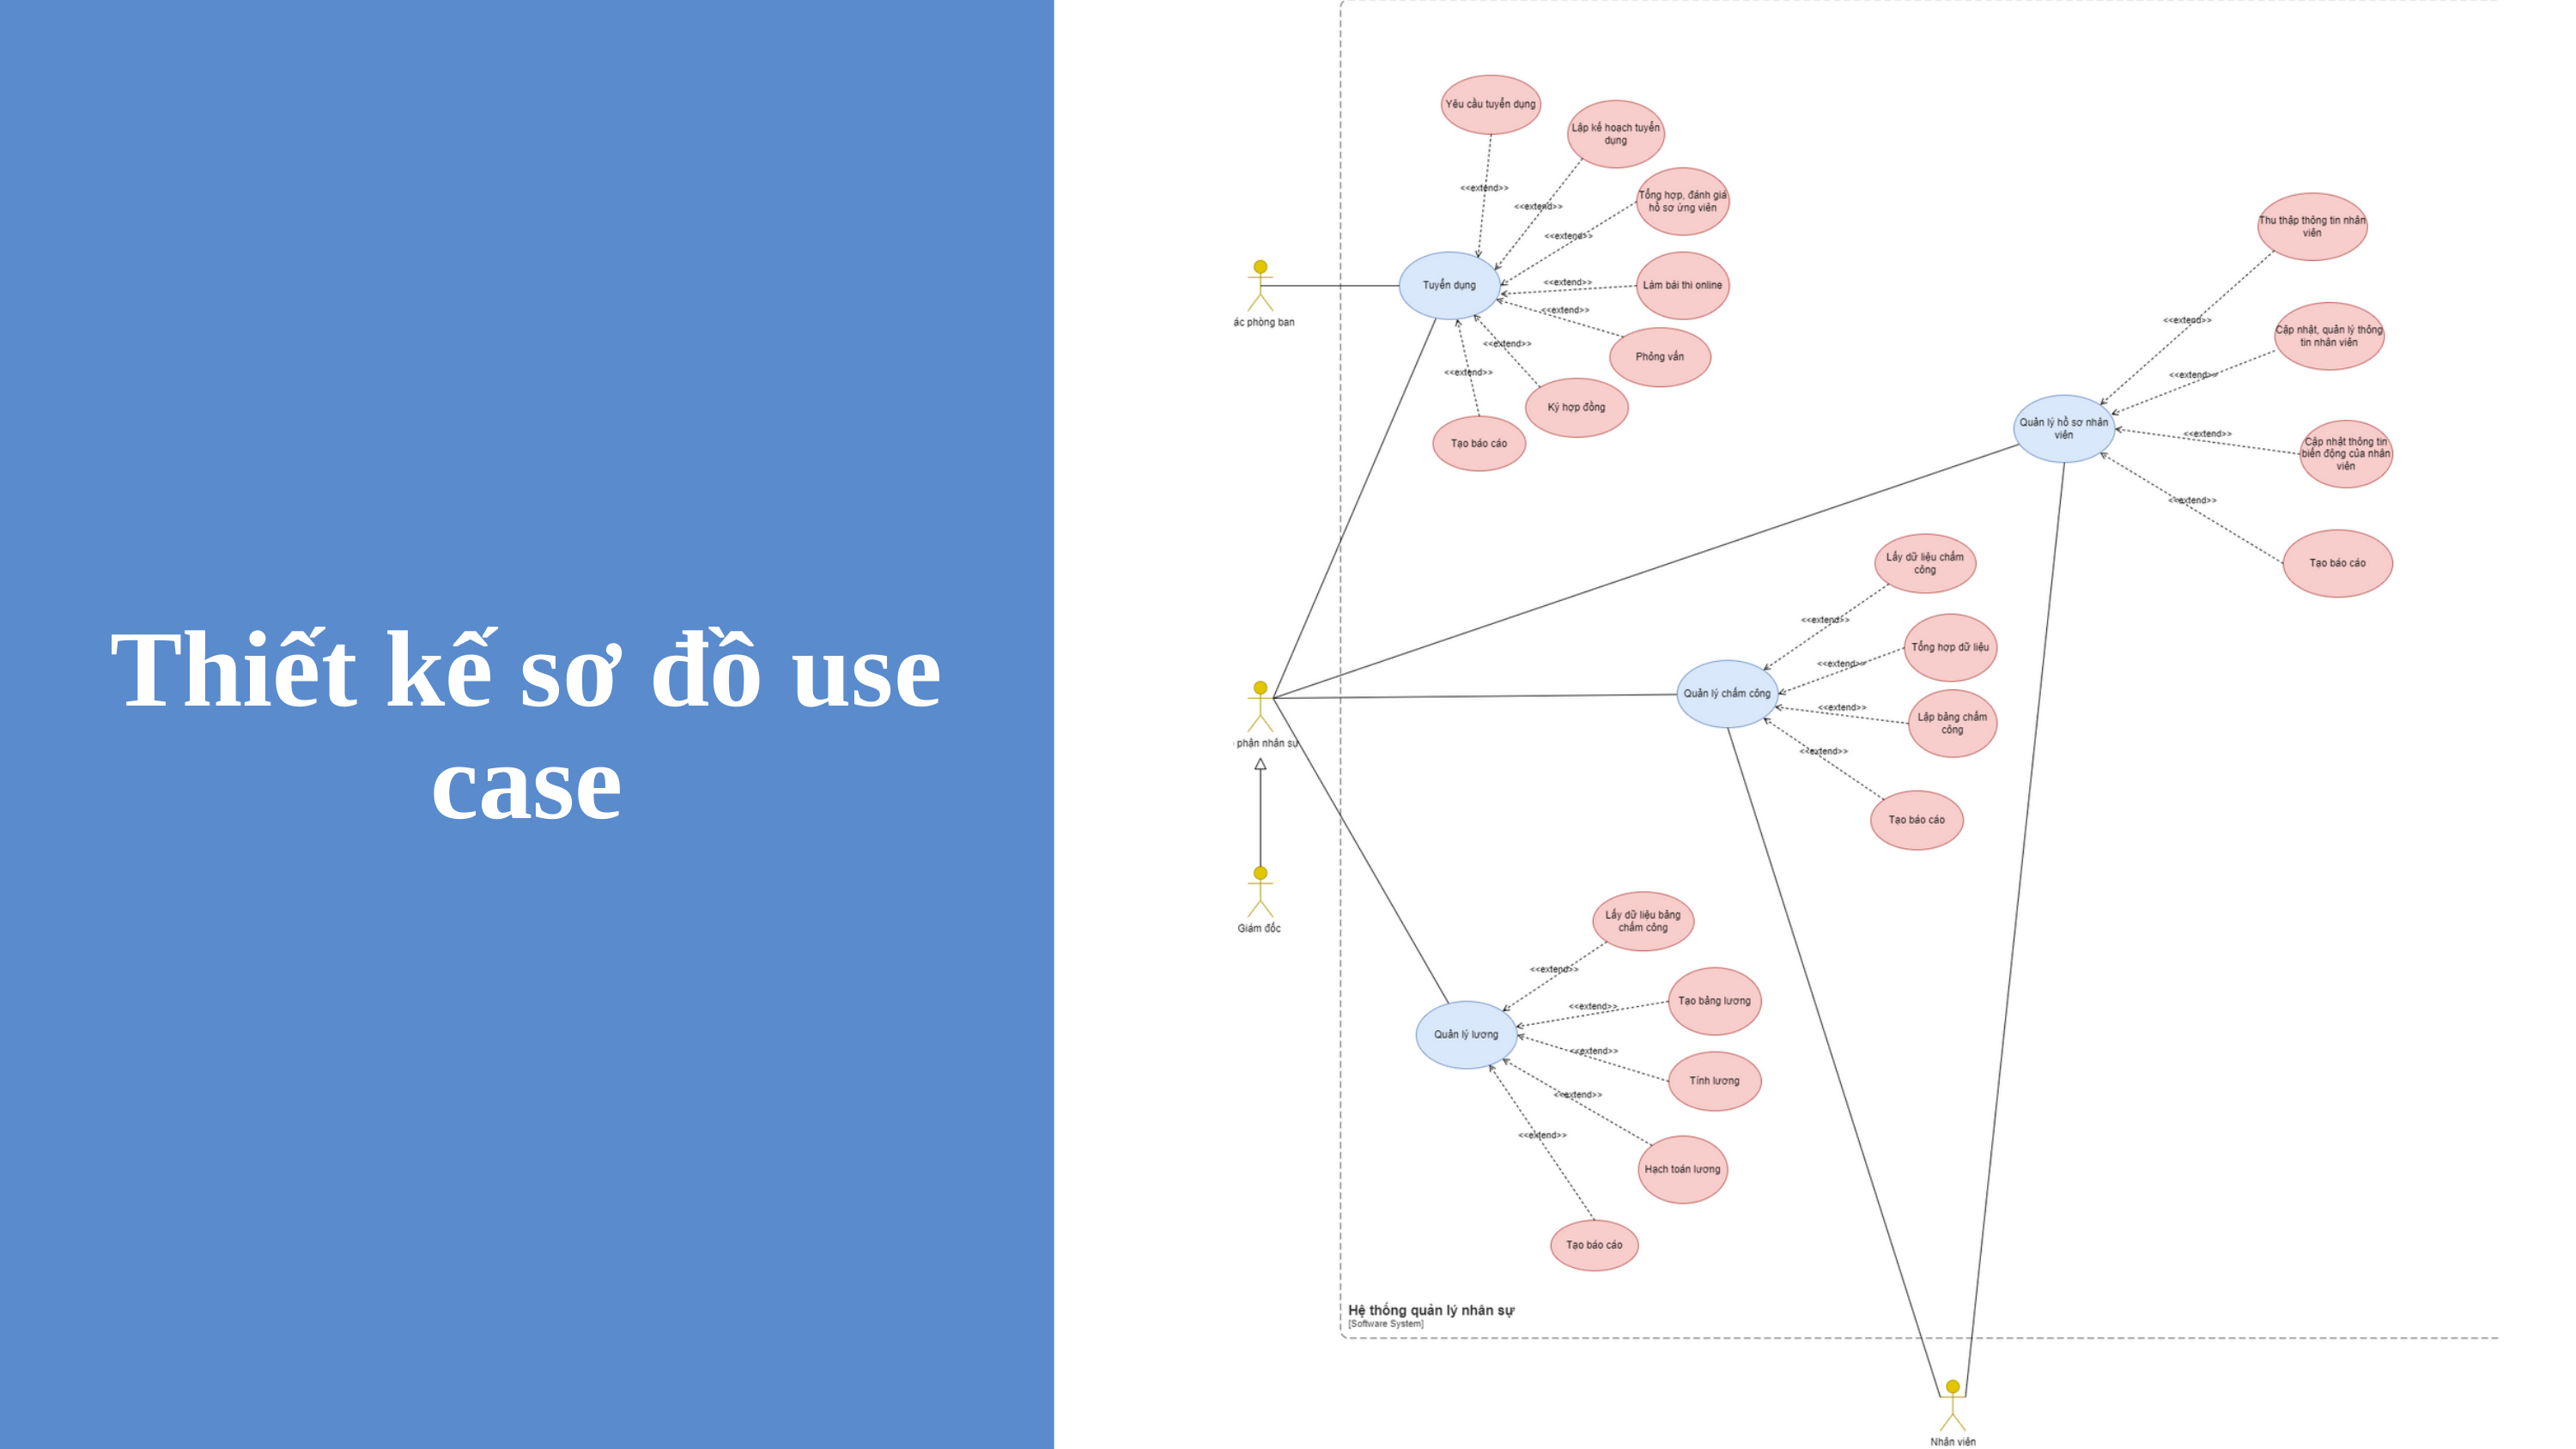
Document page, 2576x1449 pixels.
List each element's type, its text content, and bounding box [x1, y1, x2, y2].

text_box [1233, 0, 2500, 1449]
text_box [0, 0, 1054, 1449]
text_box Thiết kế sơ đồ use case [59, 615, 994, 841]
